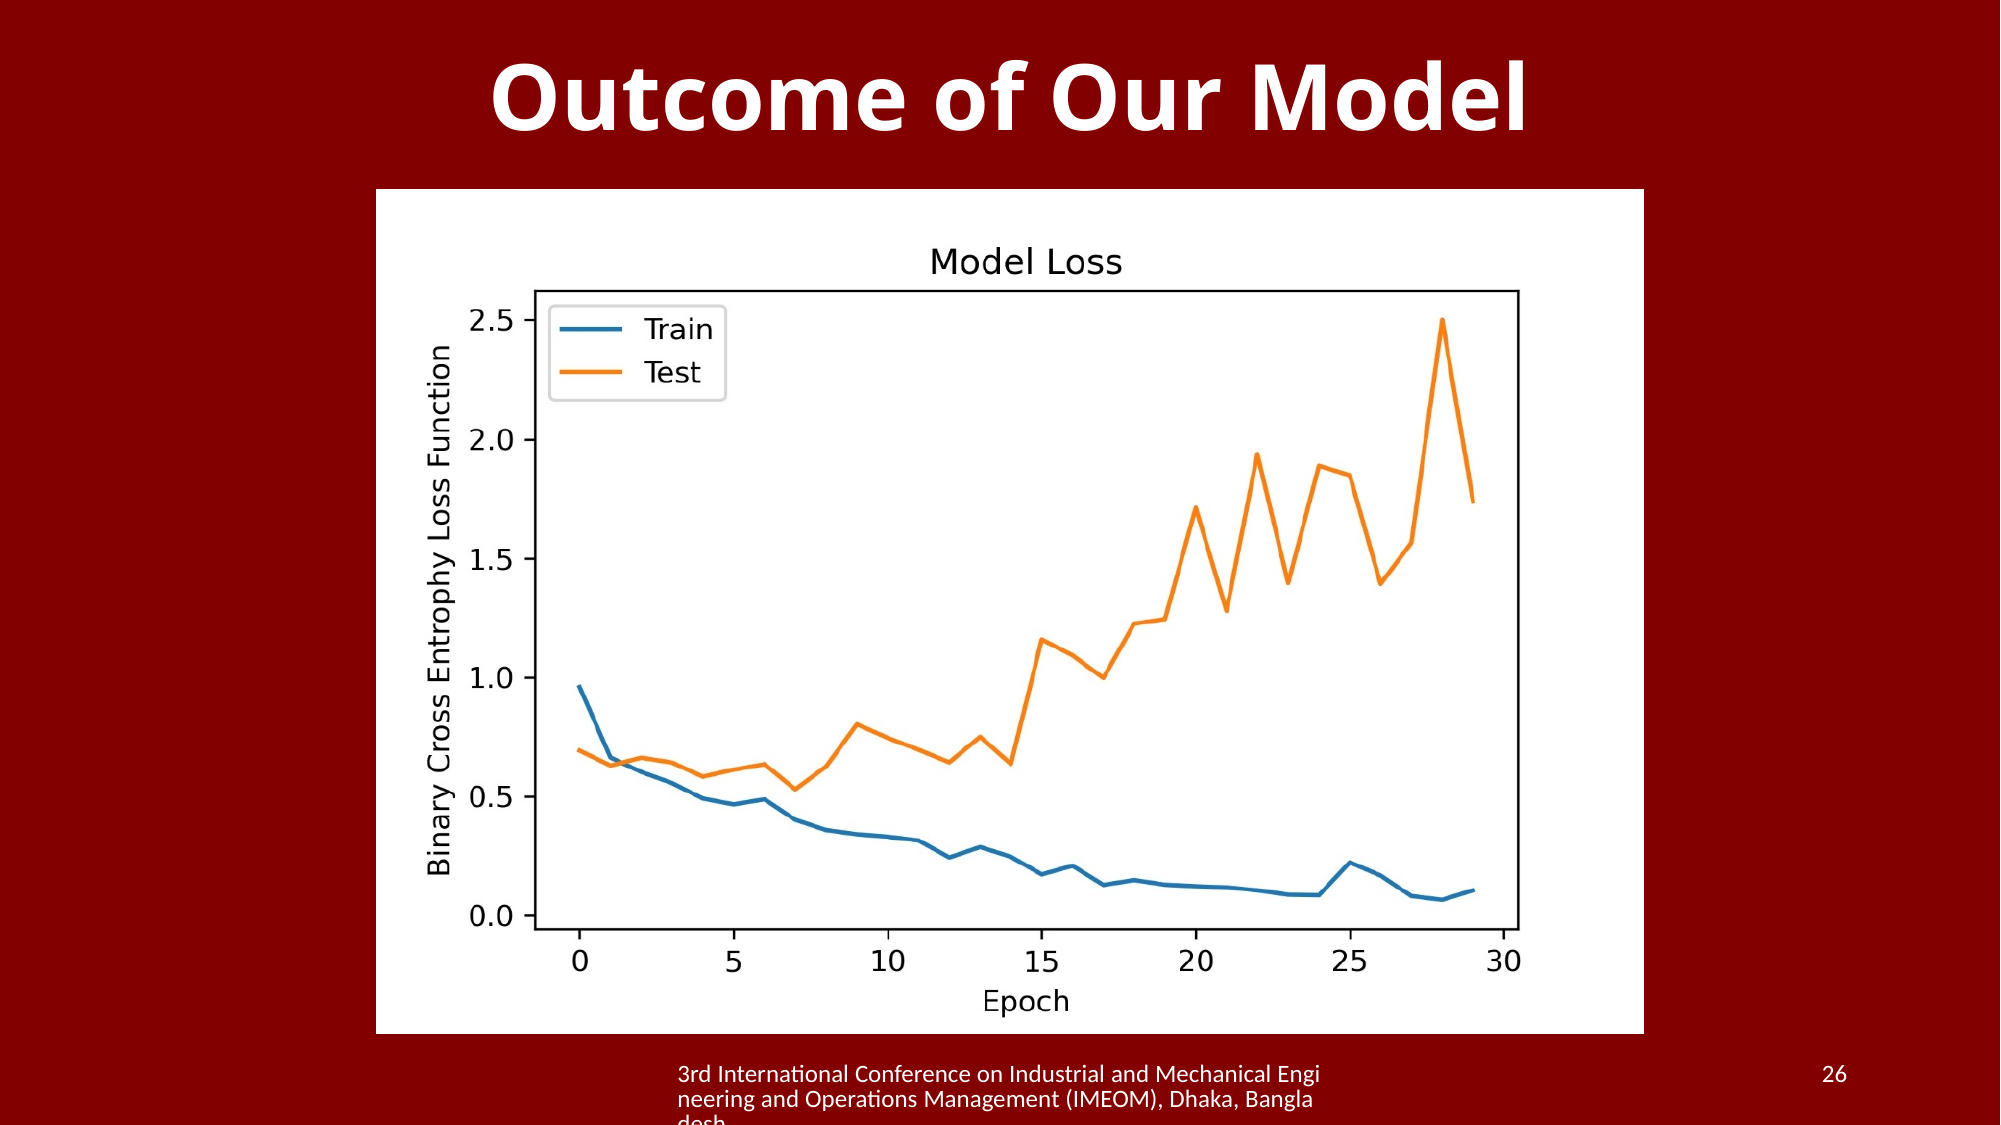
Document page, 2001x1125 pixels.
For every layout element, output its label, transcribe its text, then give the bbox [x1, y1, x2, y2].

slide_number 26 [1412, 1042, 1863, 1103]
picture [376, 189, 1644, 1034]
text_box Outcome of Our Model [302, 43, 1718, 158]
footer 3rd International Conference on Industrial and Mechanical Engineering and Operations Management (IMEOM), Dhaka, Bangladesh [662, 1042, 1338, 1103]
